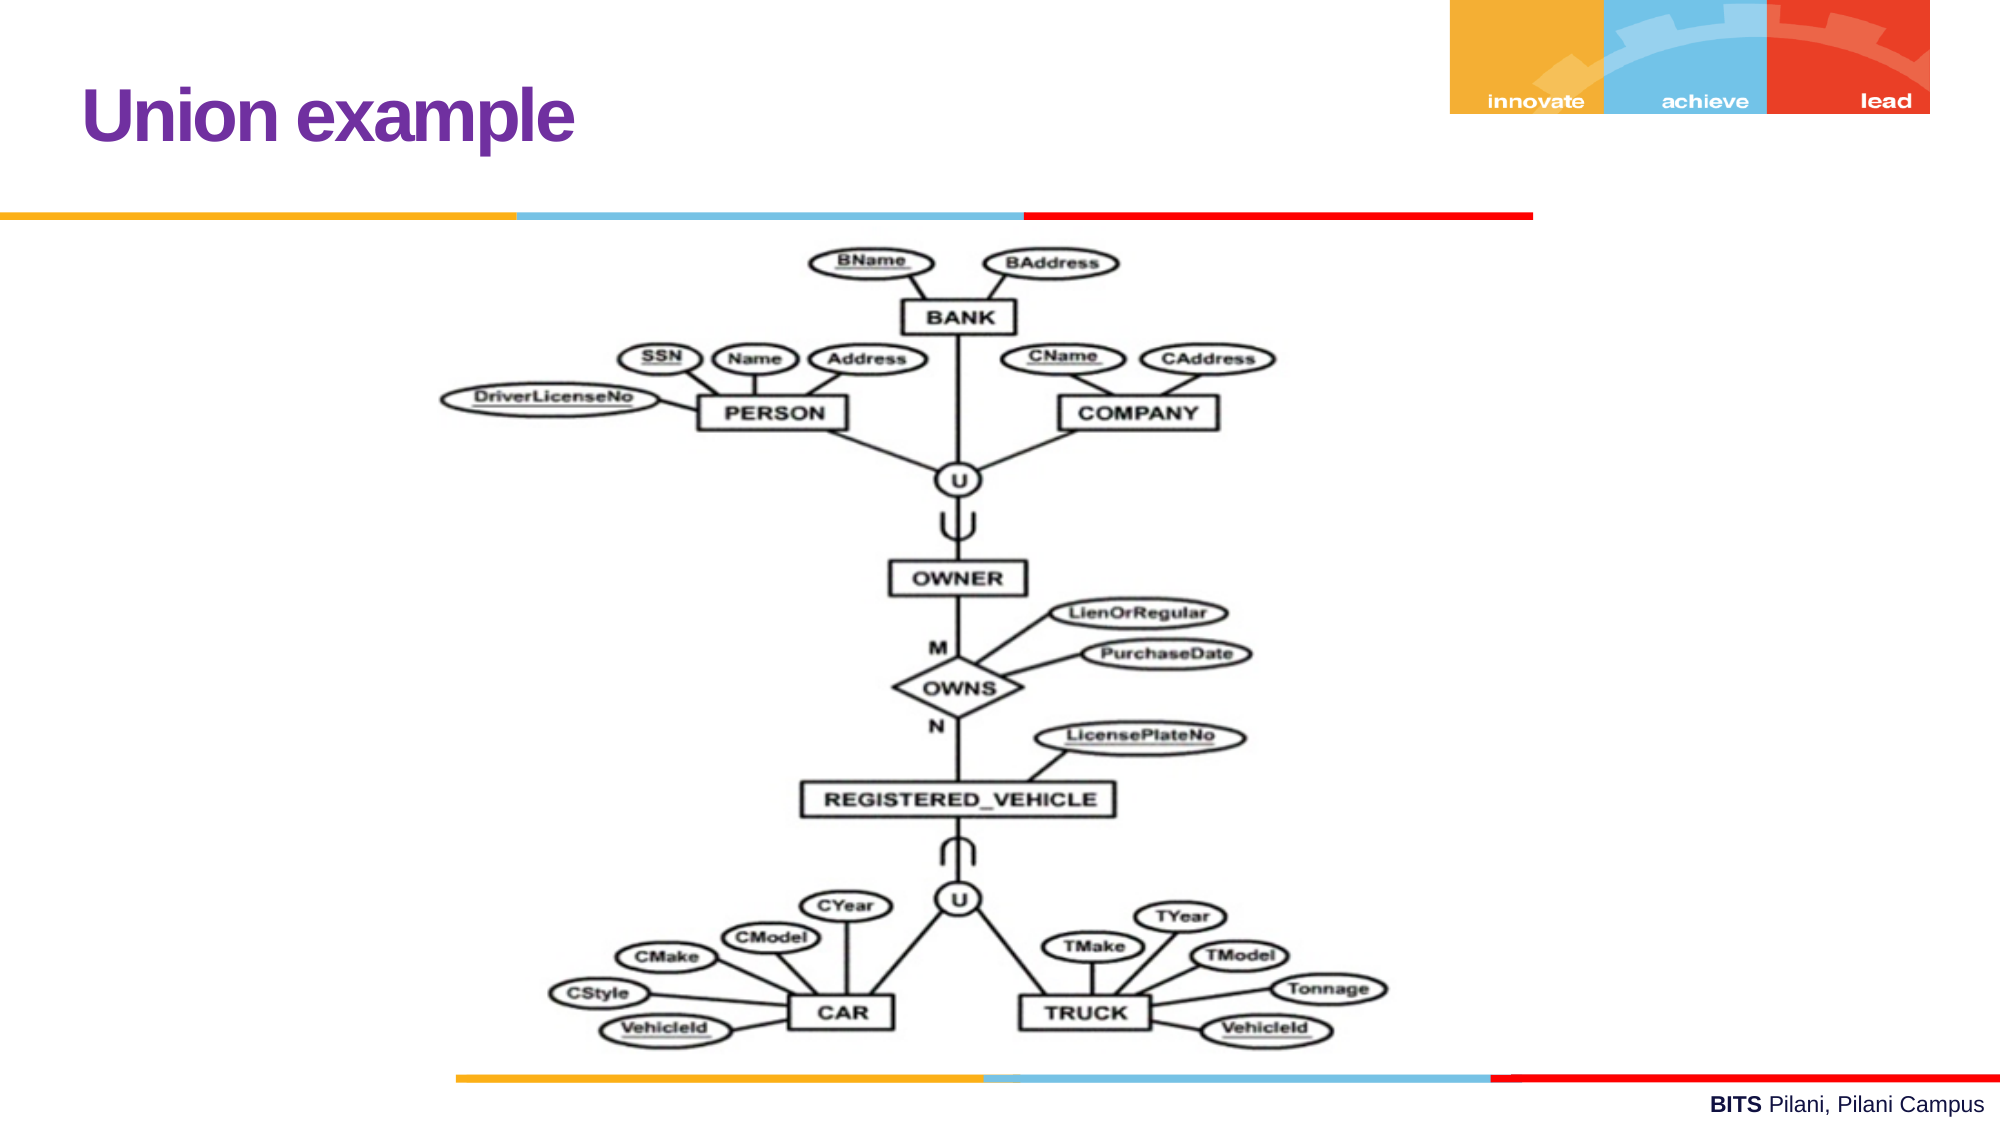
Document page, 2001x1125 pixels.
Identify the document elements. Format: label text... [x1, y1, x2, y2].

picture [437, 224, 1400, 1060]
picture [1449, 0, 1930, 114]
list Union example [66, 24, 1450, 213]
